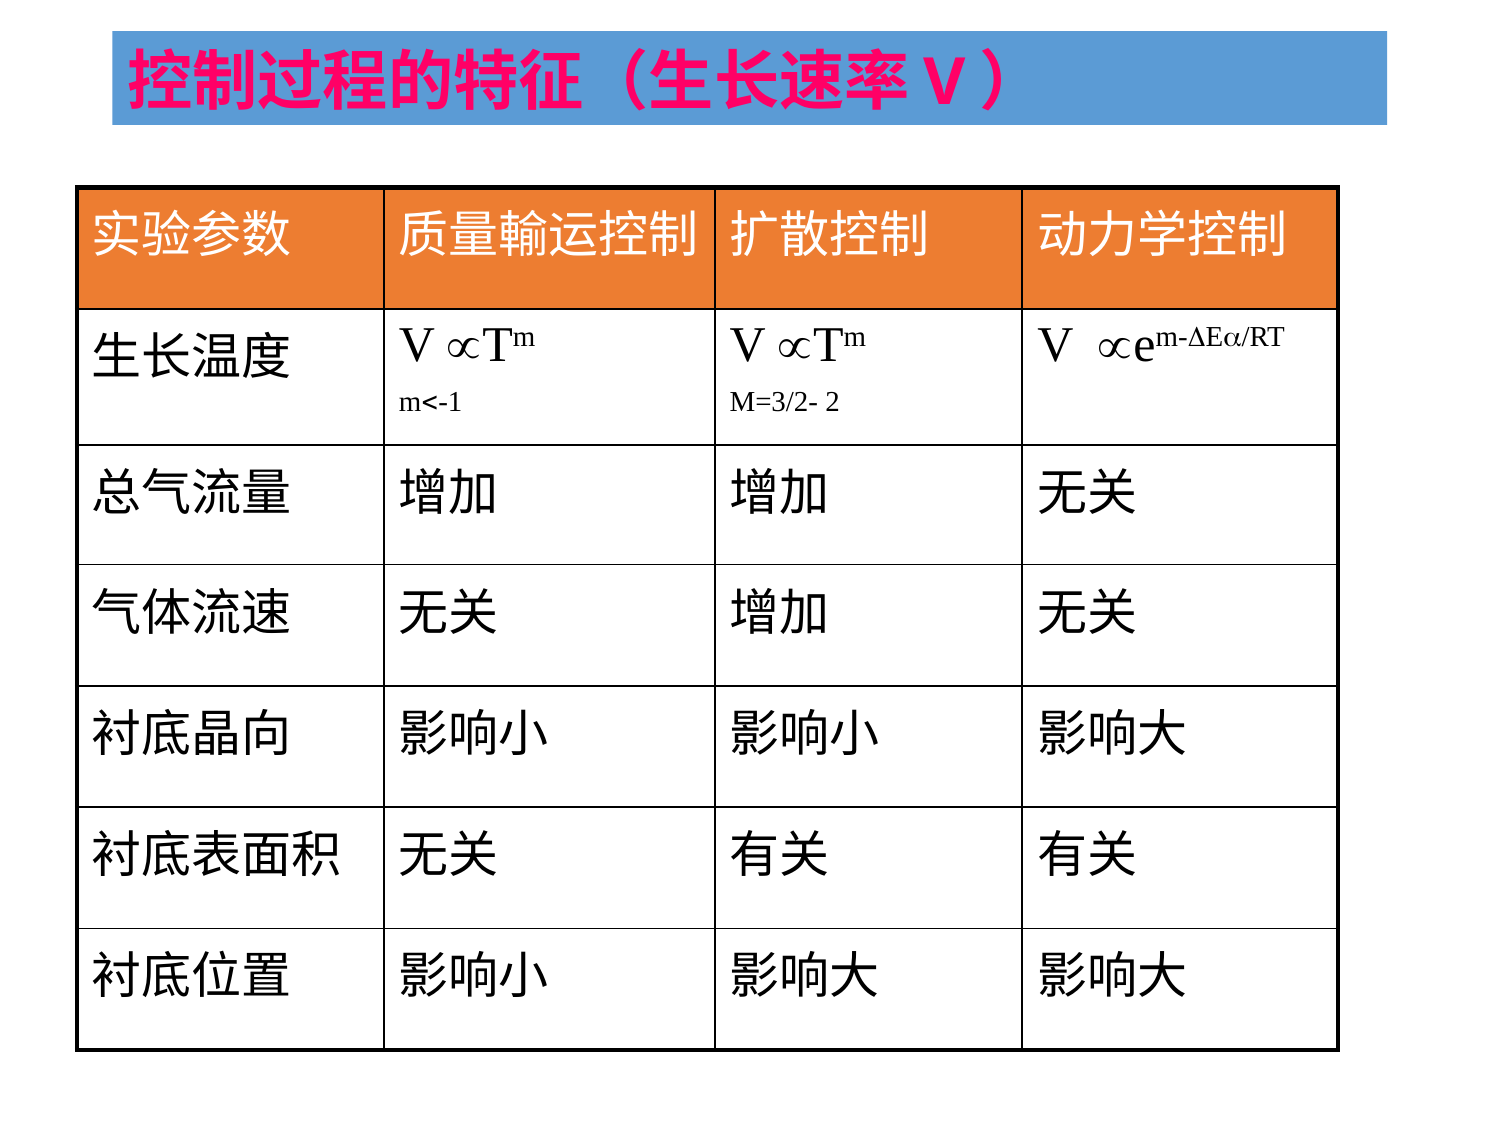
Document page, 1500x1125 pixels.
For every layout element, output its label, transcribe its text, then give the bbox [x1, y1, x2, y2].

table_cell 影响小 [385, 687, 714, 806]
table_cell 无关 [385, 565, 714, 685]
table_cell 有关 [716, 808, 1021, 928]
title 控制过程的特征（生长速率V） [112, 31, 1388, 125]
table_cell 生长温度 [79, 310, 383, 444]
table_cell 影响小 [385, 929, 714, 1048]
table_cell 影响大 [716, 929, 1021, 1048]
table_cell 气体流速 [79, 565, 383, 685]
table_cell 增加 [716, 446, 1021, 564]
table_cell 有关 [1023, 808, 1336, 928]
table_header 动力学控制 [1023, 190, 1336, 308]
table_cell 增加 [716, 565, 1021, 685]
table_cell 衬底表面积 [79, 808, 383, 928]
table_cell 无关 [385, 808, 714, 928]
slide_number [1059, 1042, 1397, 1103]
table_cell 增加 [385, 446, 714, 564]
table_cell 无关 [1023, 565, 1336, 685]
table_cell V Tm M=3/2- 2 [716, 310, 1021, 444]
table_cell 影响大 [1023, 687, 1336, 806]
table_cell 无关 [1023, 446, 1336, 564]
table_cell 影响小 [716, 687, 1021, 806]
table_cell V Tm m-1 [385, 310, 714, 444]
table_cell V em-E/RT [1023, 310, 1336, 444]
table_header 质量輸运控制 [385, 190, 714, 308]
table_cell 衬底位置 [79, 929, 383, 1048]
table_cell 衬底晶向 [79, 687, 383, 806]
table_cell 总气流量 [79, 446, 383, 564]
table_header 实验参数 [79, 190, 383, 308]
table_header 扩散控制 [716, 190, 1021, 308]
table_cell 影响大 [1023, 929, 1336, 1048]
